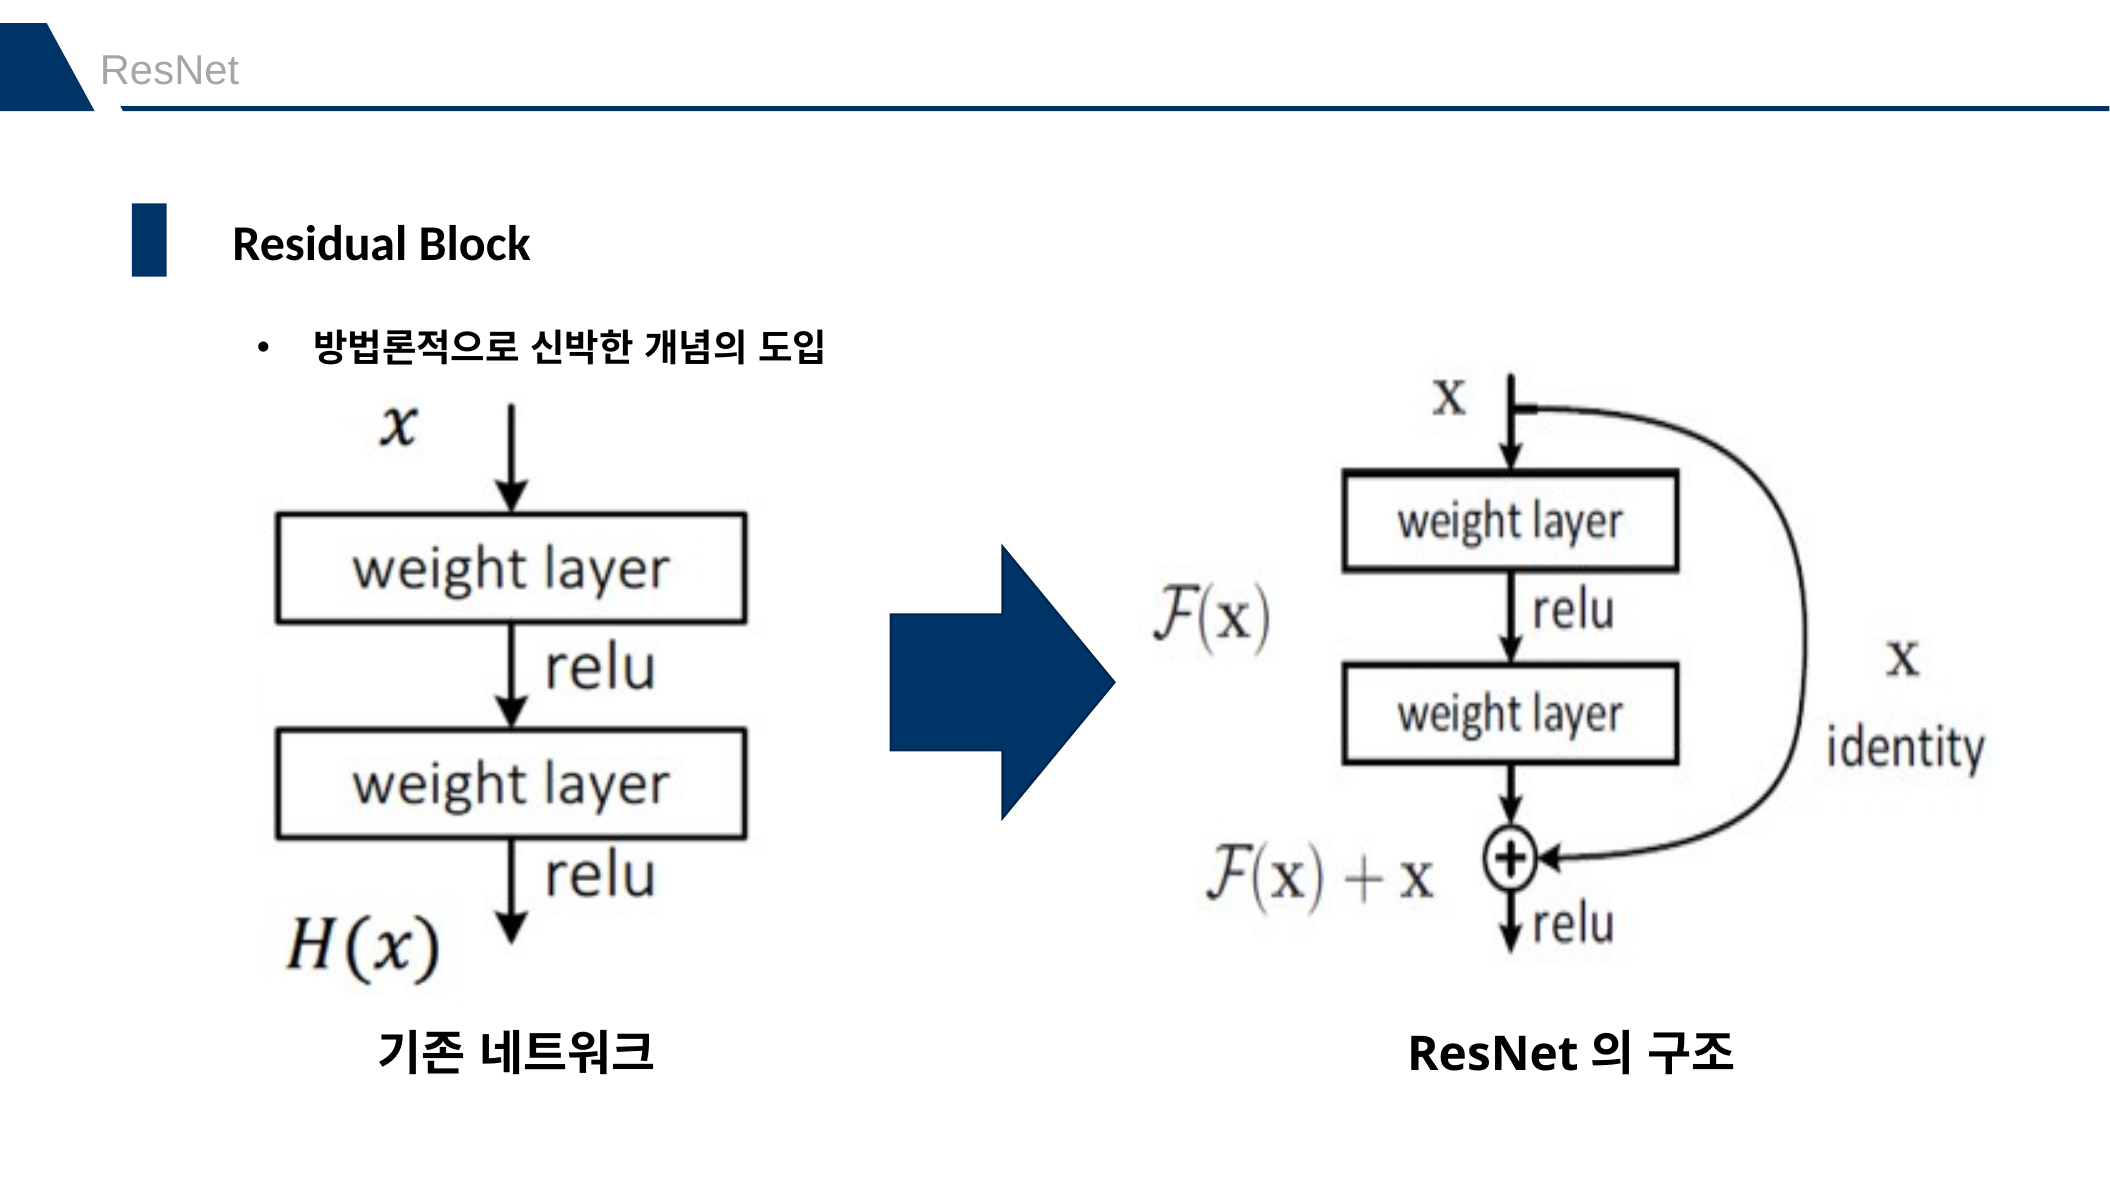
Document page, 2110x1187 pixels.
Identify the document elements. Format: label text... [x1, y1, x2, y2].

text_box ResNet [99, 42, 603, 93]
text_box [0, 22, 97, 113]
text_box [131, 202, 168, 278]
text_box [118, 104, 2110, 113]
picture [257, 393, 778, 1008]
text_box Residual Block [217, 203, 547, 279]
text_box 방법론적으로 신박한 개념의 도입 [104, 316, 981, 377]
text_box 기존 네트워크 [216, 1015, 819, 1088]
text_box [889, 543, 1116, 822]
text_box ResNet의 구조 [1270, 1015, 1873, 1088]
picture [1135, 328, 2009, 986]
